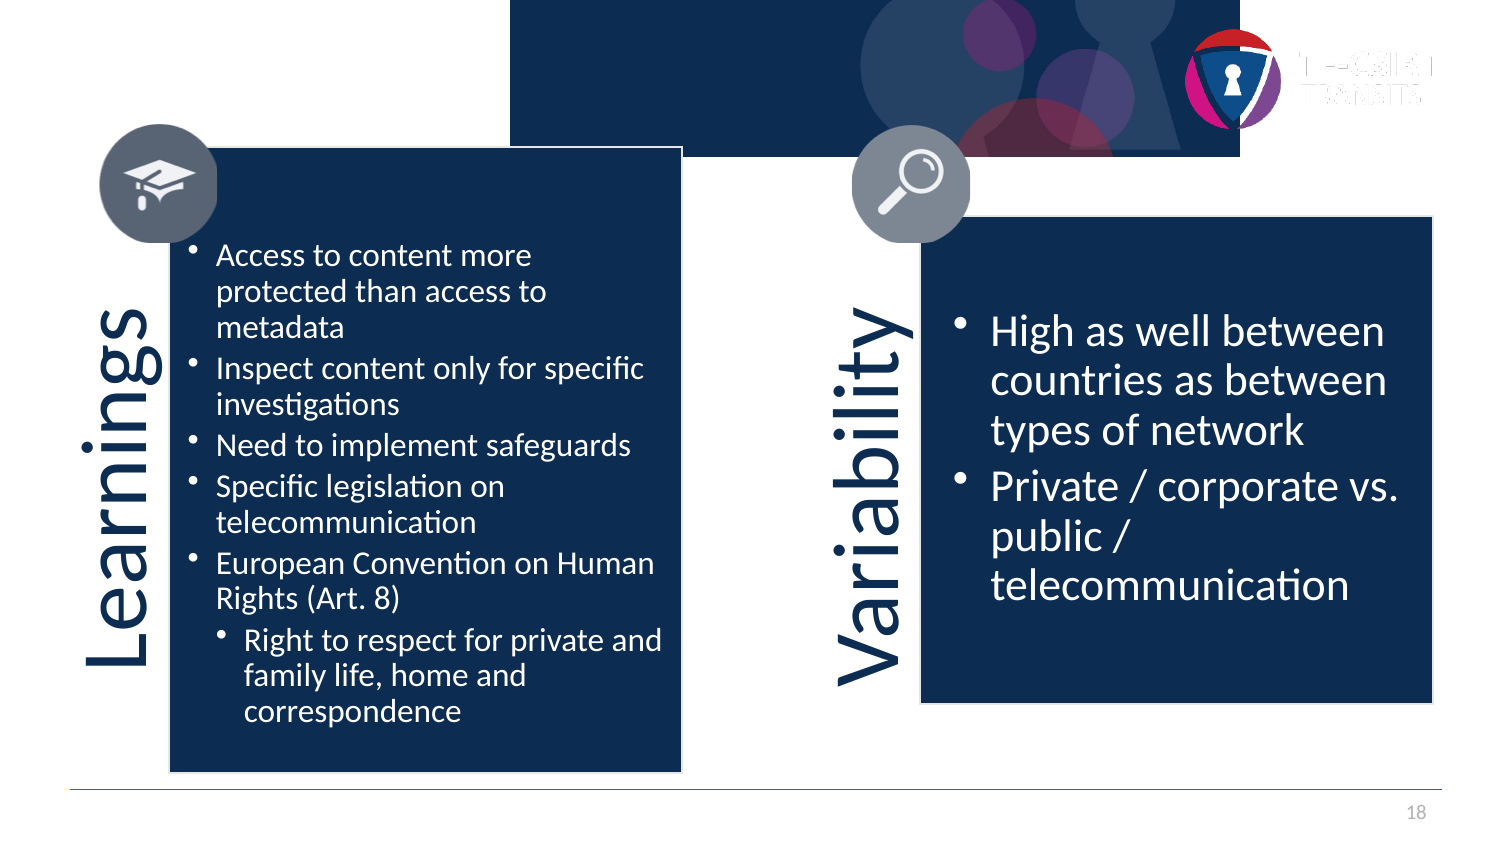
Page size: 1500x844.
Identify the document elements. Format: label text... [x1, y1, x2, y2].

picture [510, 0, 1438, 135]
title Looking at Content [57, 21, 1114, 135]
slide_number 18 [1104, 788, 1442, 834]
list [57, 135, 1442, 762]
